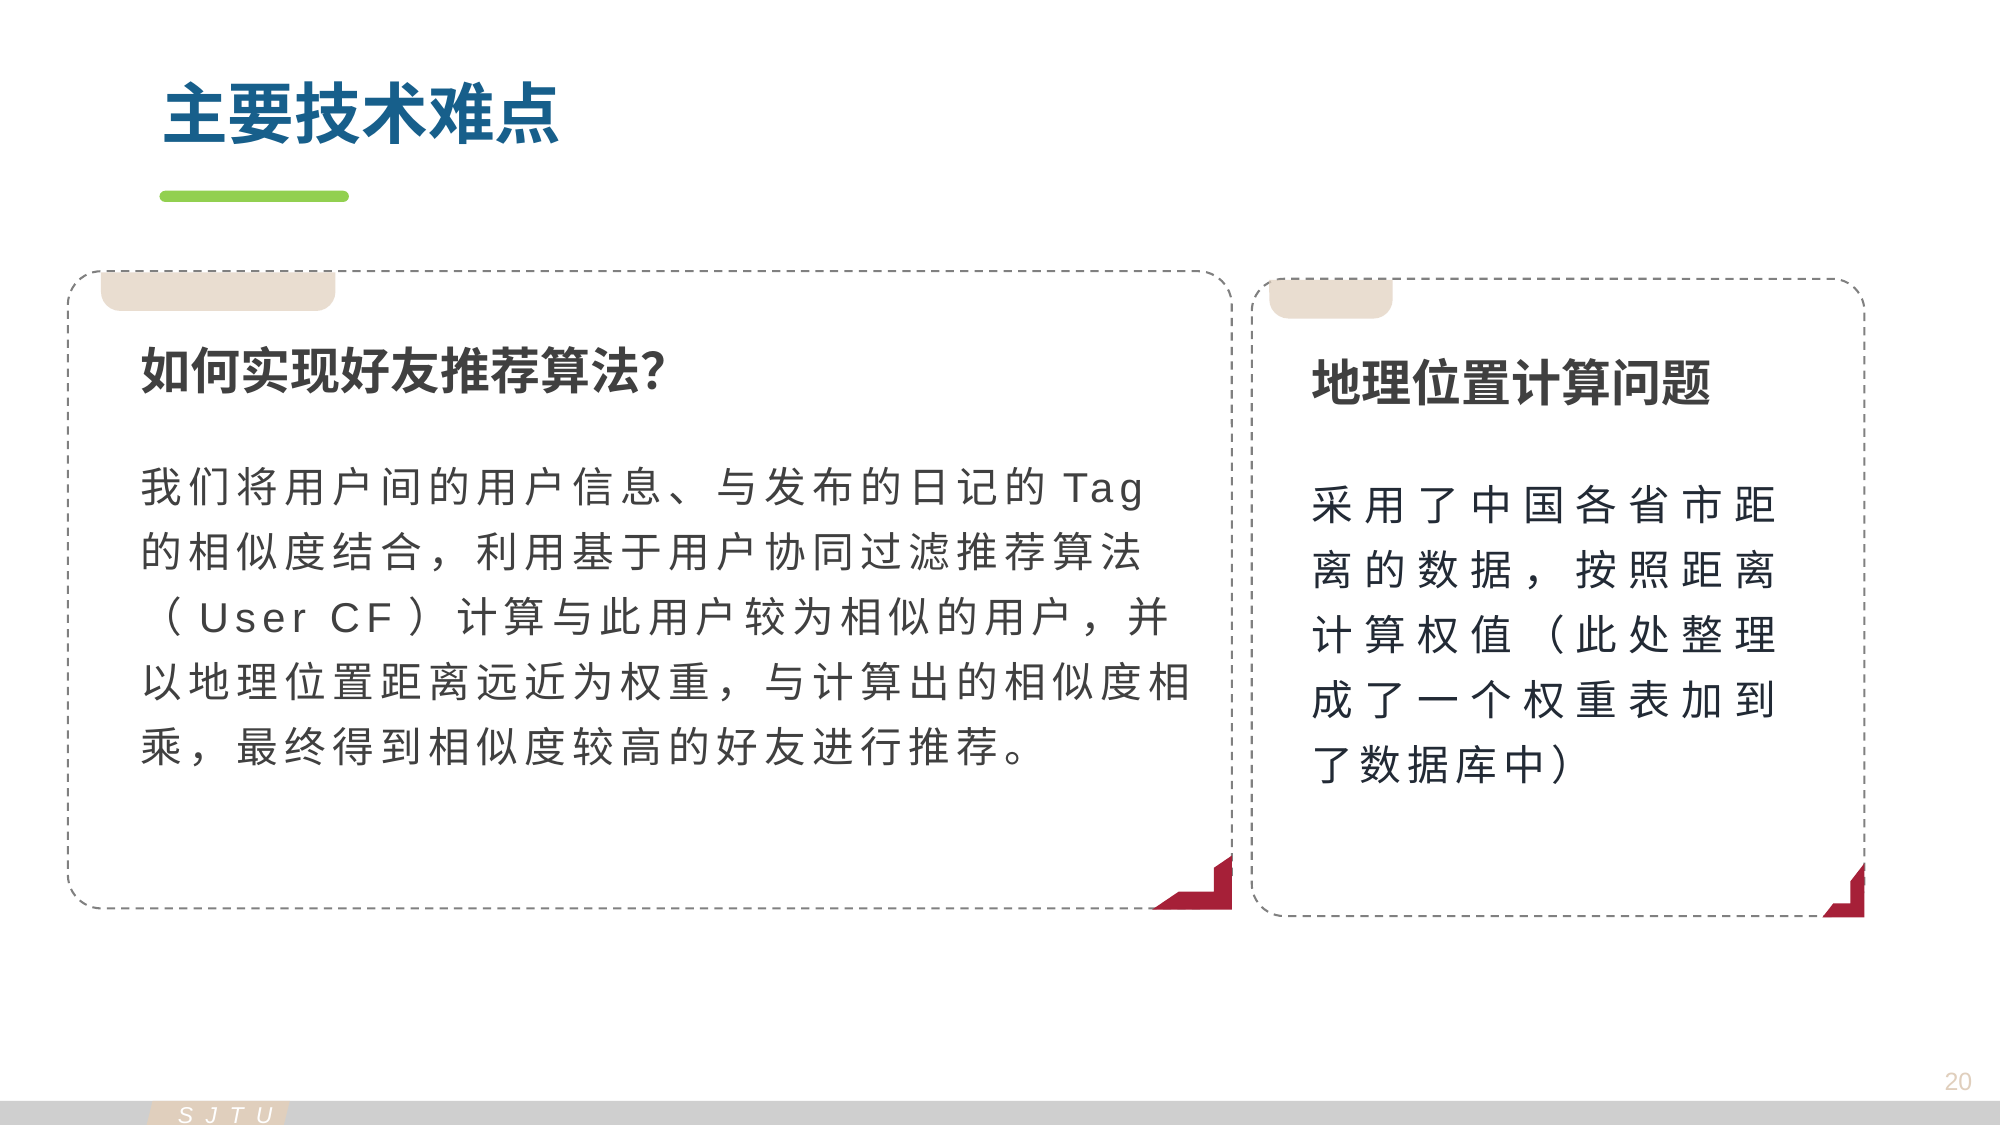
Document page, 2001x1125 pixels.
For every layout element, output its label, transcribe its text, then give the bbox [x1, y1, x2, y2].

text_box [1251, 278, 1865, 918]
slide_number 20 [1817, 1052, 1988, 1109]
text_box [67, 271, 1232, 910]
list 主要技术难点 [146, 62, 1750, 161]
